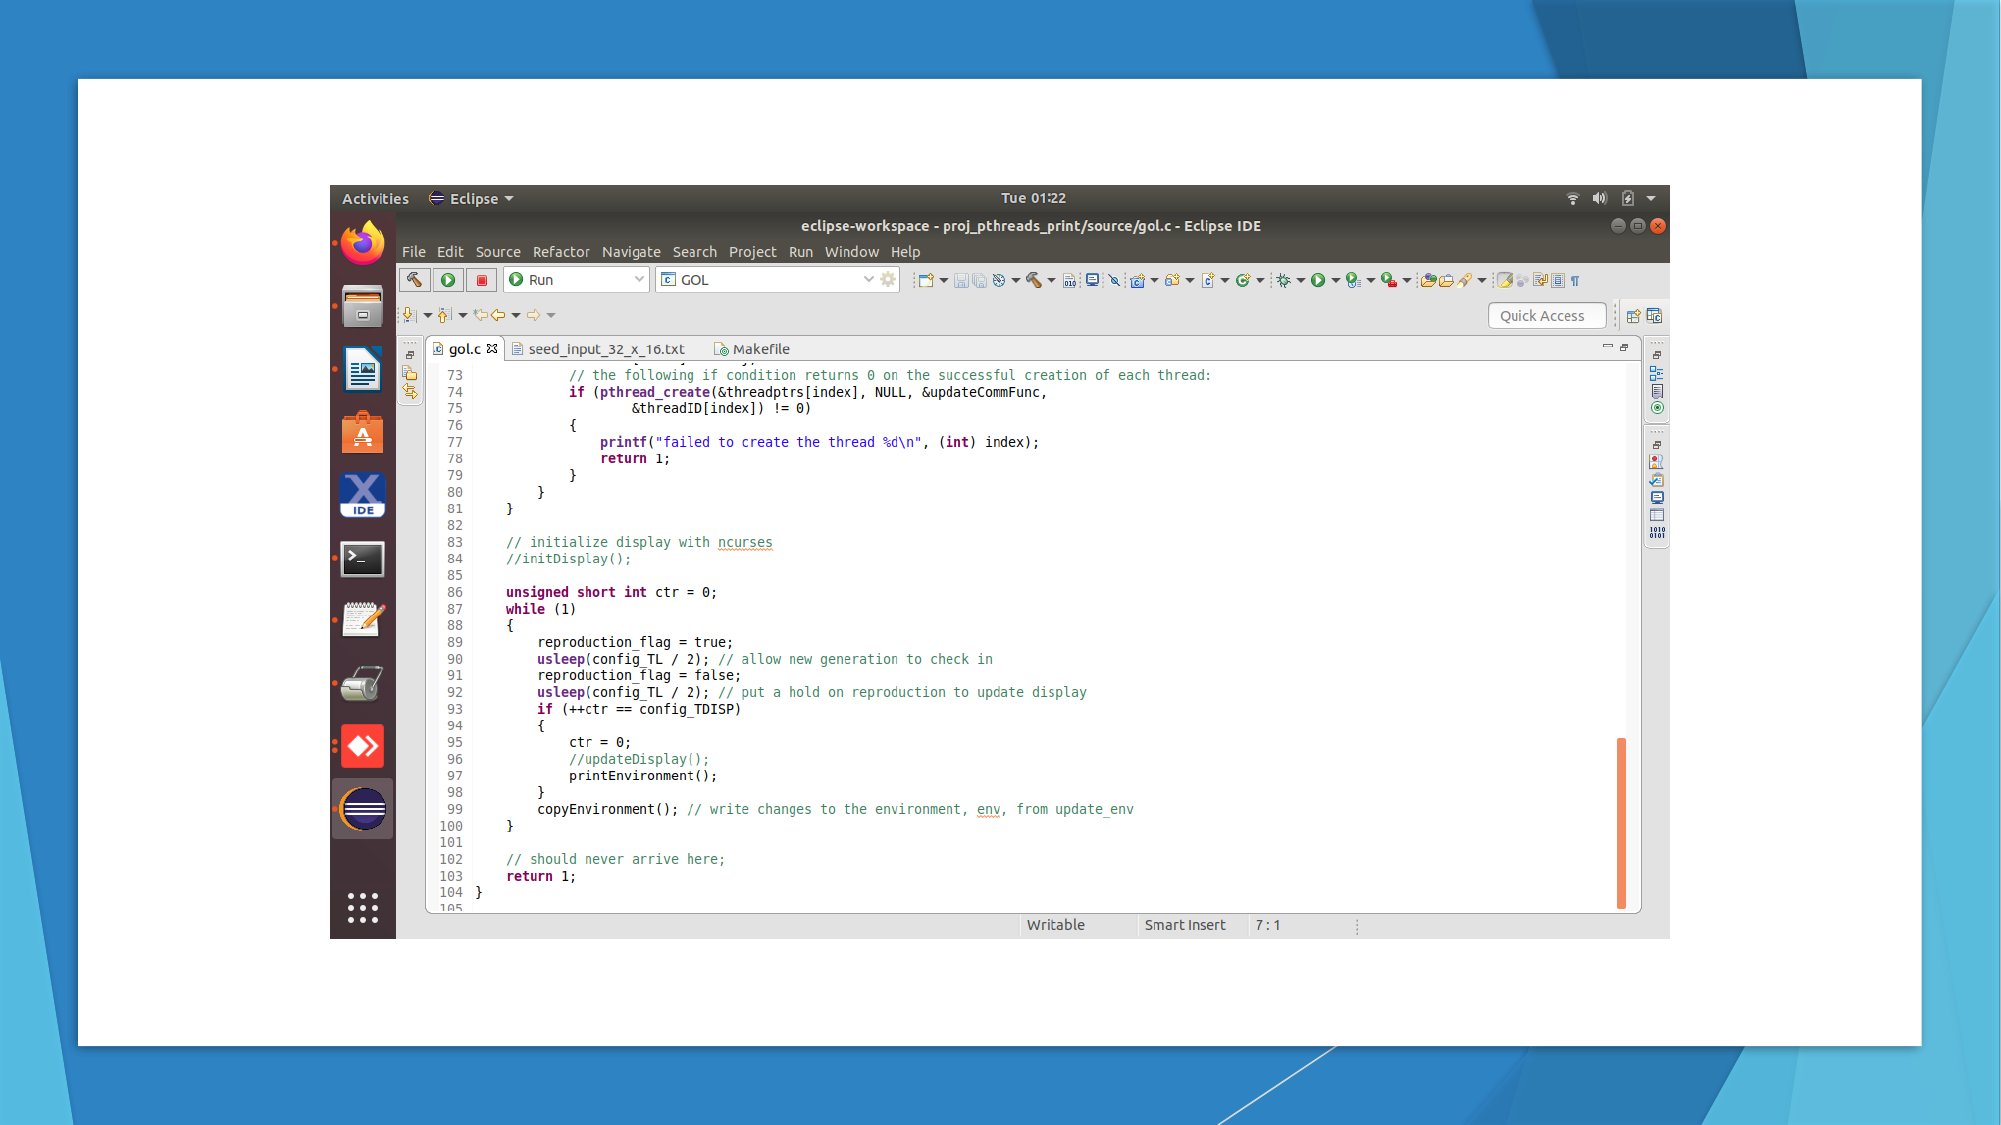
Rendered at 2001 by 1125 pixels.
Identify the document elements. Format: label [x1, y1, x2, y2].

text_box [0, 0, 2000, 1125]
list [330, 185, 1671, 940]
